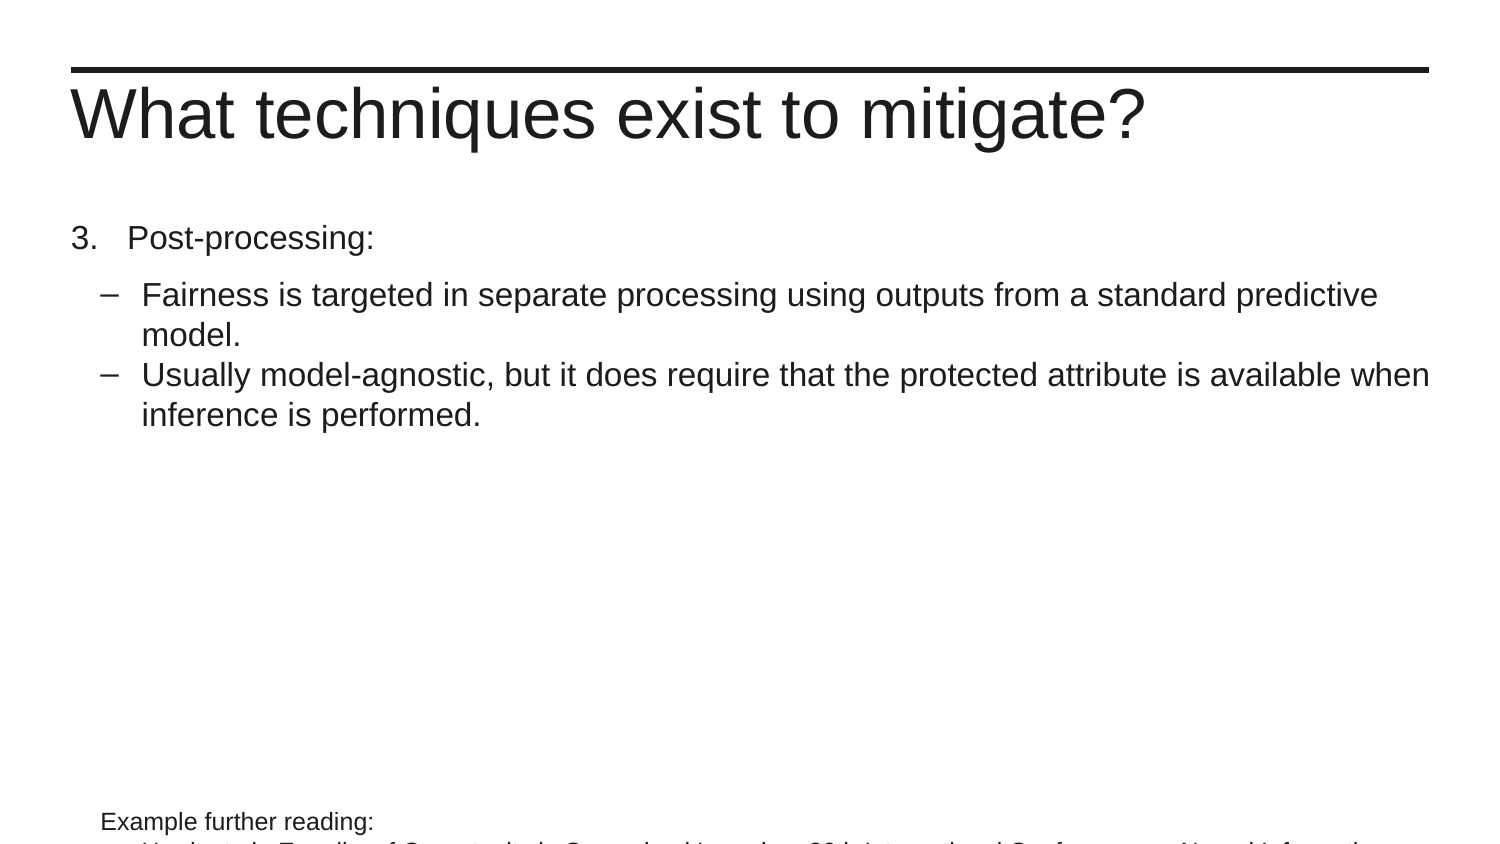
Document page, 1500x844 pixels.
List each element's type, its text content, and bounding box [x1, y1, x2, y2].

list What techniques exist to mitigate? [70, 67, 1430, 183]
list Post-processing: Fairness is targeted in separate processing using outputs from a standard predictive model. Usually model-agnostic, but it does require that the protected attribute is available when inference is performed. Example further reading: Hardt et al., Equality of Opportunity in Supervised Learning, 30th International Conference on Neural Information Processing Systems, 2016 Kim et al., Multiaccuracy: Black-Box Post-Processing for Fairness in Classification, 2019 [70, 216, 1454, 692]
